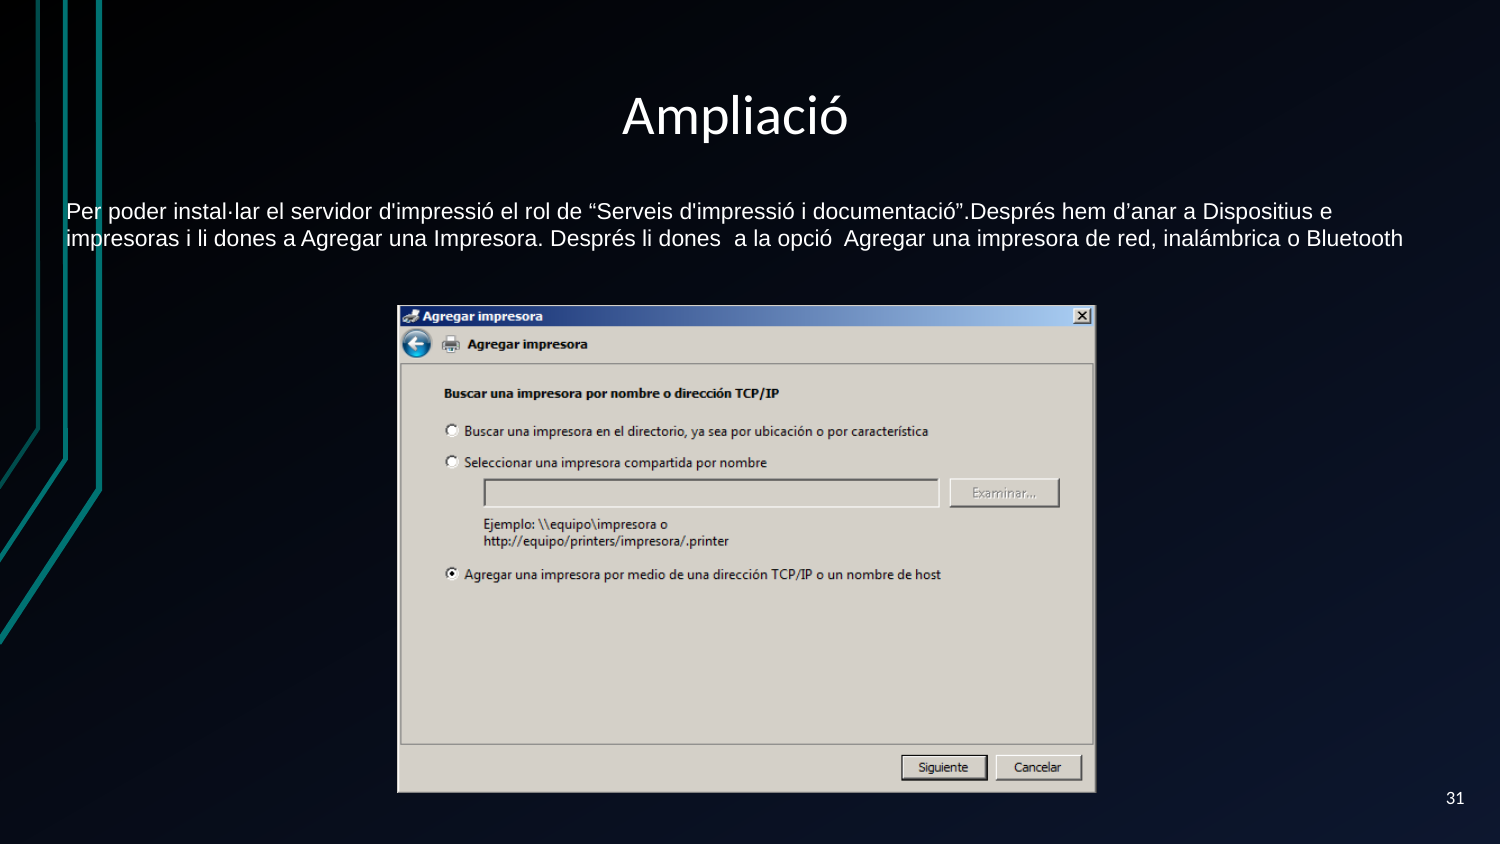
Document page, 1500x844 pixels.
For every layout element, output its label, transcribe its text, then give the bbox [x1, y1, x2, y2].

title Ampliació [607, 59, 893, 155]
slide_number ‹#› [1389, 764, 1480, 830]
picture [397, 304, 1097, 793]
list Per poder instal·lar el servidor d'impressió el rol de “Serveis d'impressió i documentació”.Després hem d’anar a Dispositius e impresoras i li dones a Agregar una Impresora. Després li dones a la opció Agregar una impresora de red, inalámbrica o Bluetooth [51, 189, 1443, 283]
